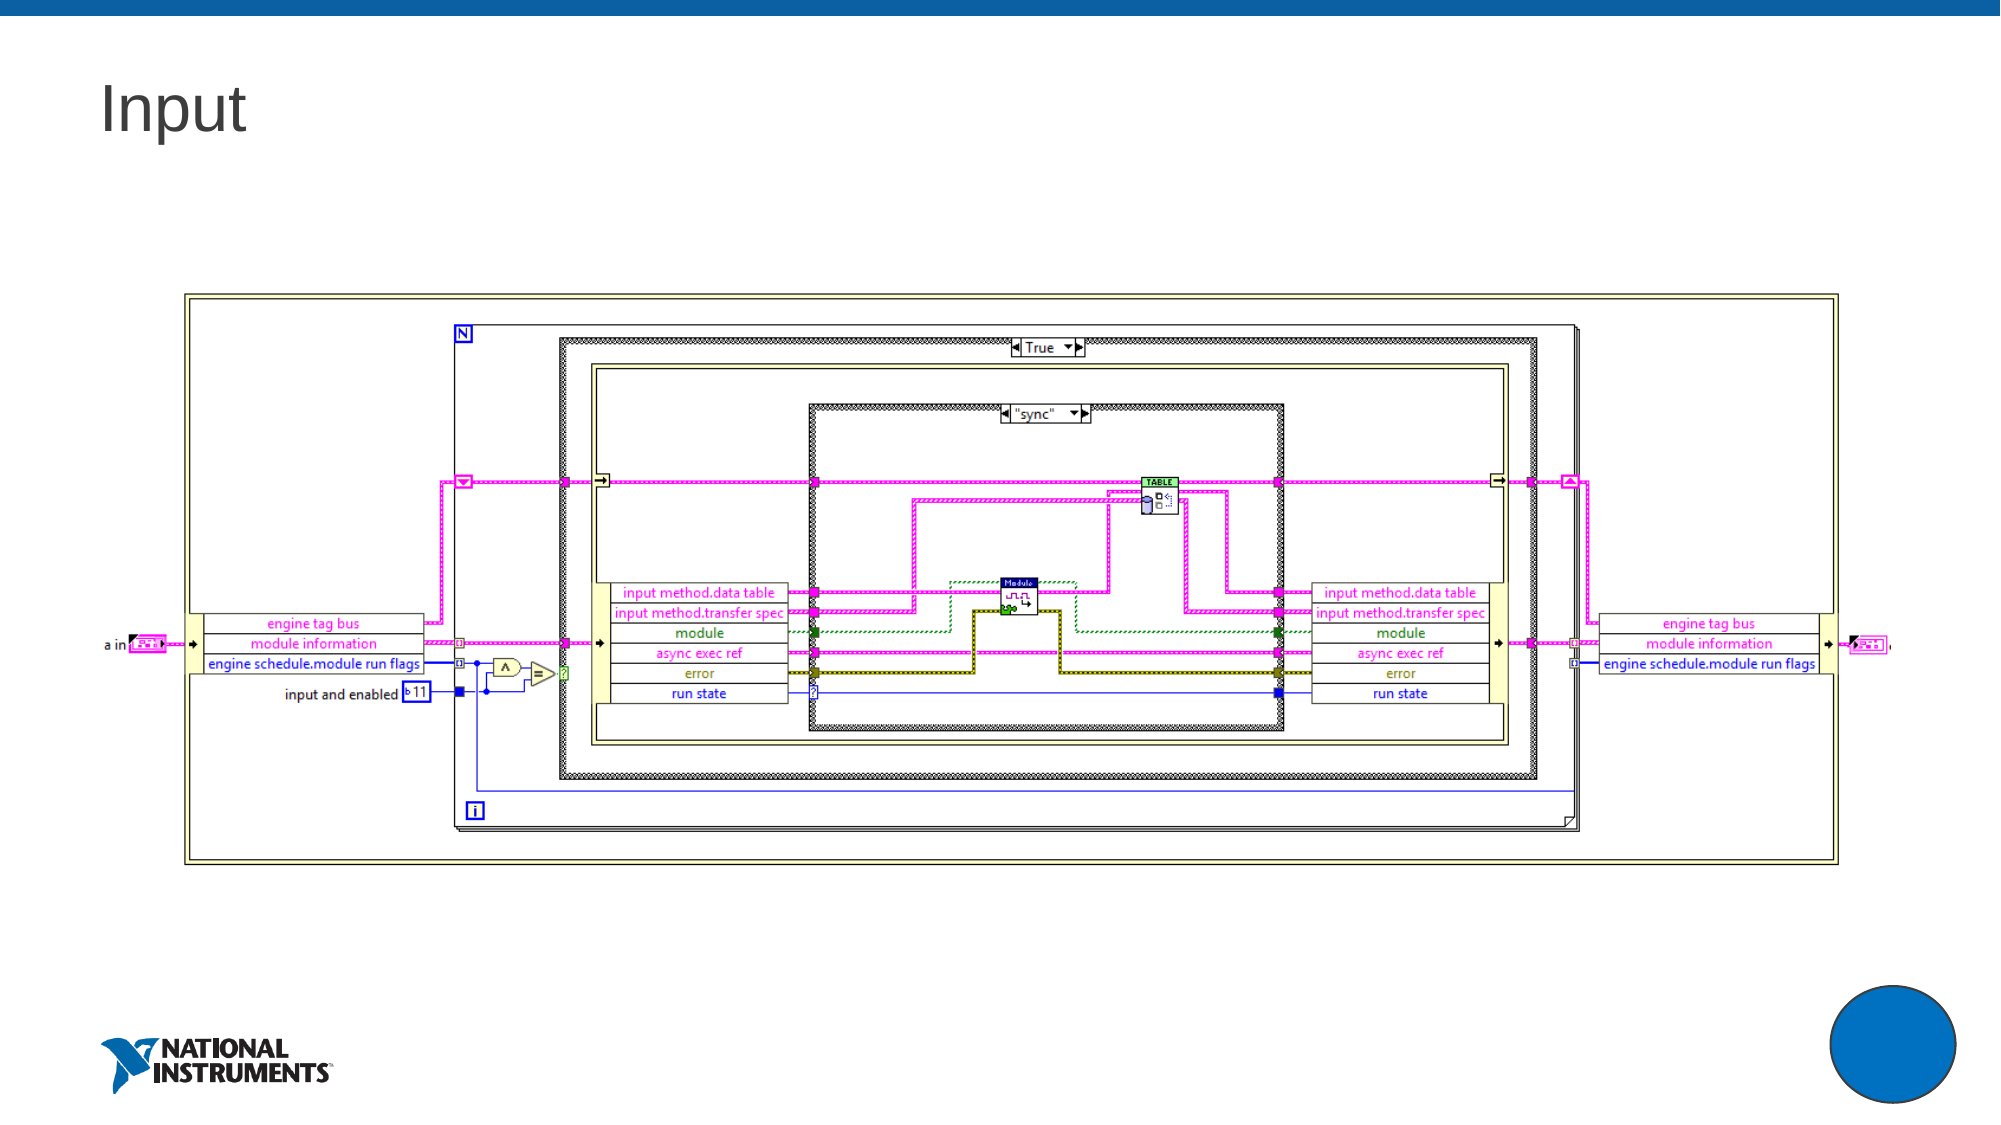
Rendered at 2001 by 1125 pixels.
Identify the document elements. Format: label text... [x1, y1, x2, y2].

title Input [99, 60, 1900, 160]
text_box [1829, 985, 1957, 1104]
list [104, 232, 1891, 948]
